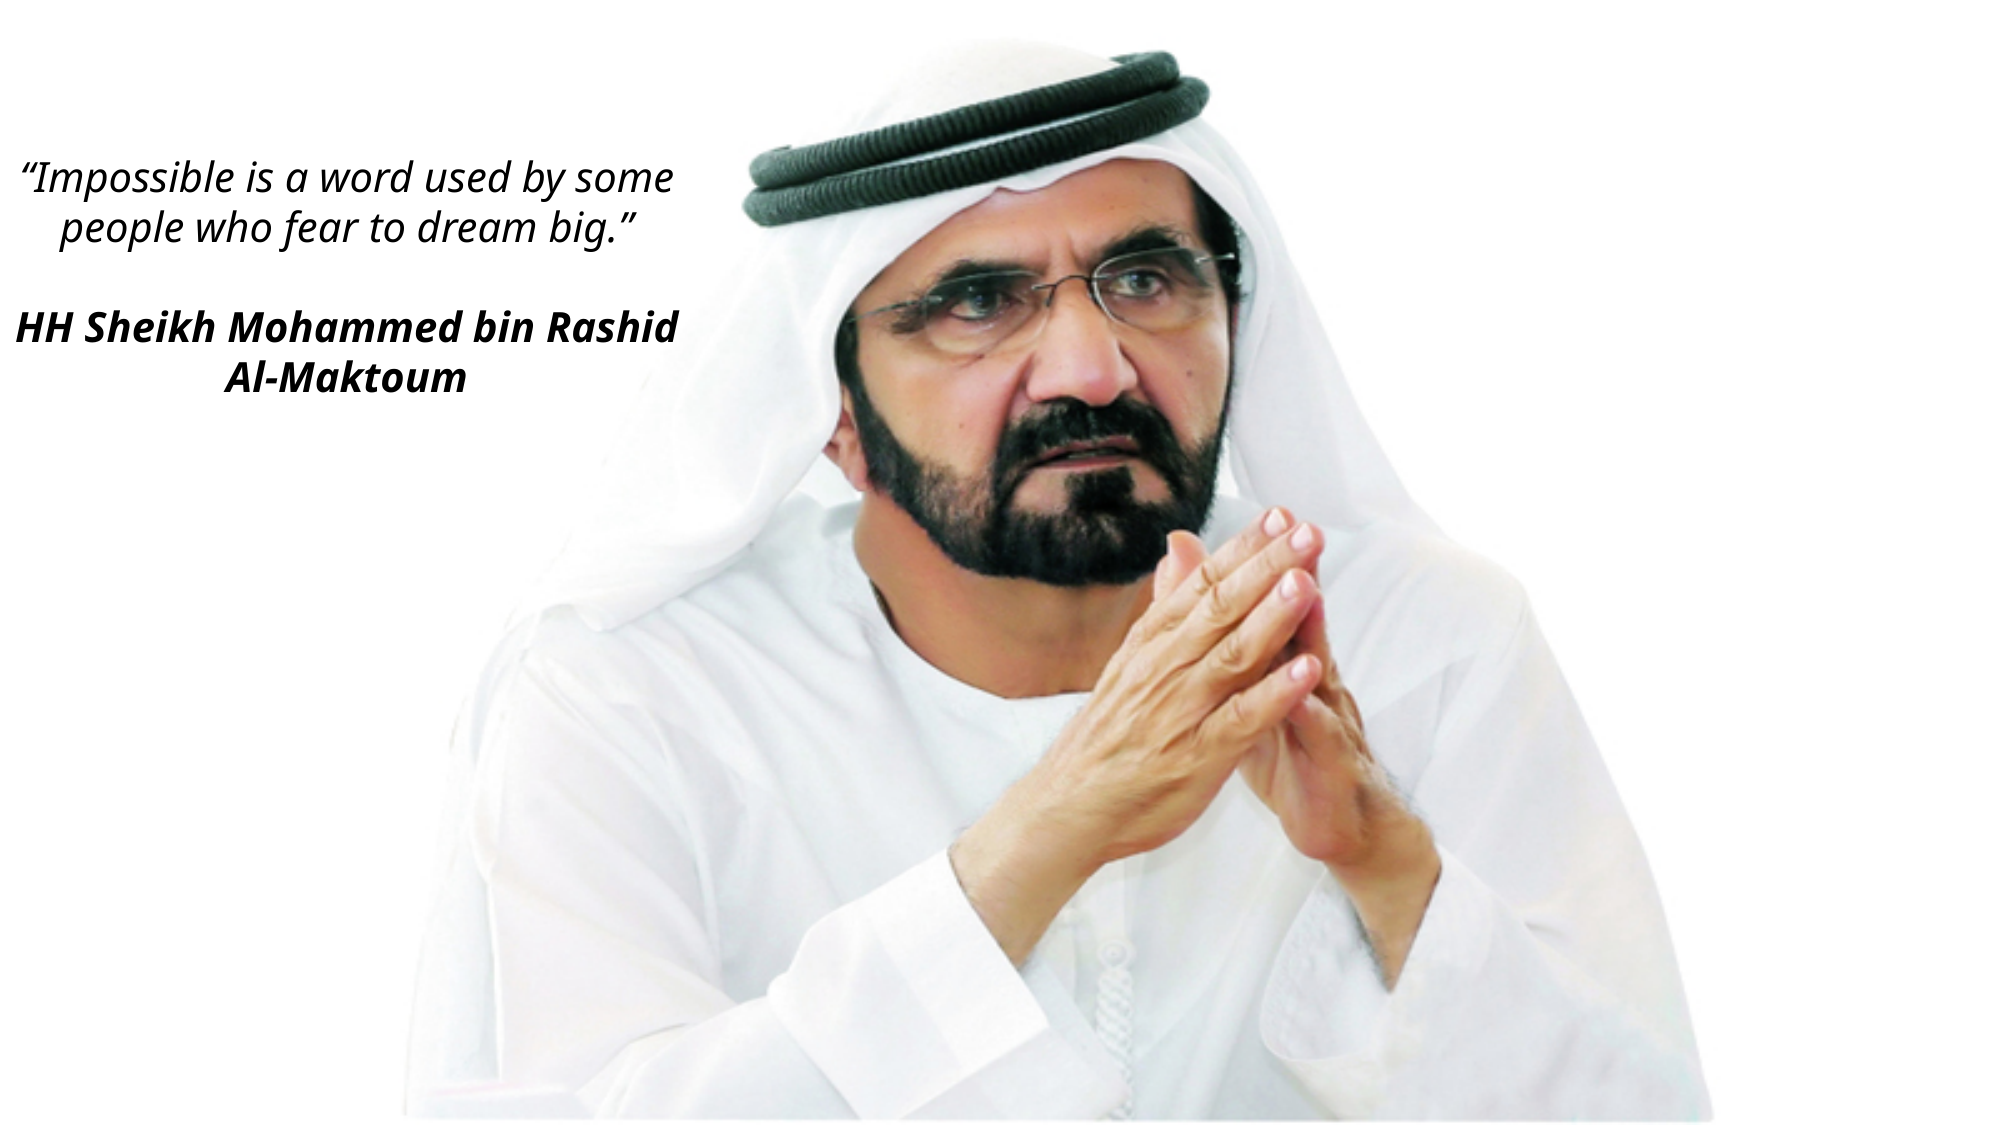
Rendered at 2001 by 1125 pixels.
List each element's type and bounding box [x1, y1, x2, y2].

list [0, 0, 2000, 1125]
